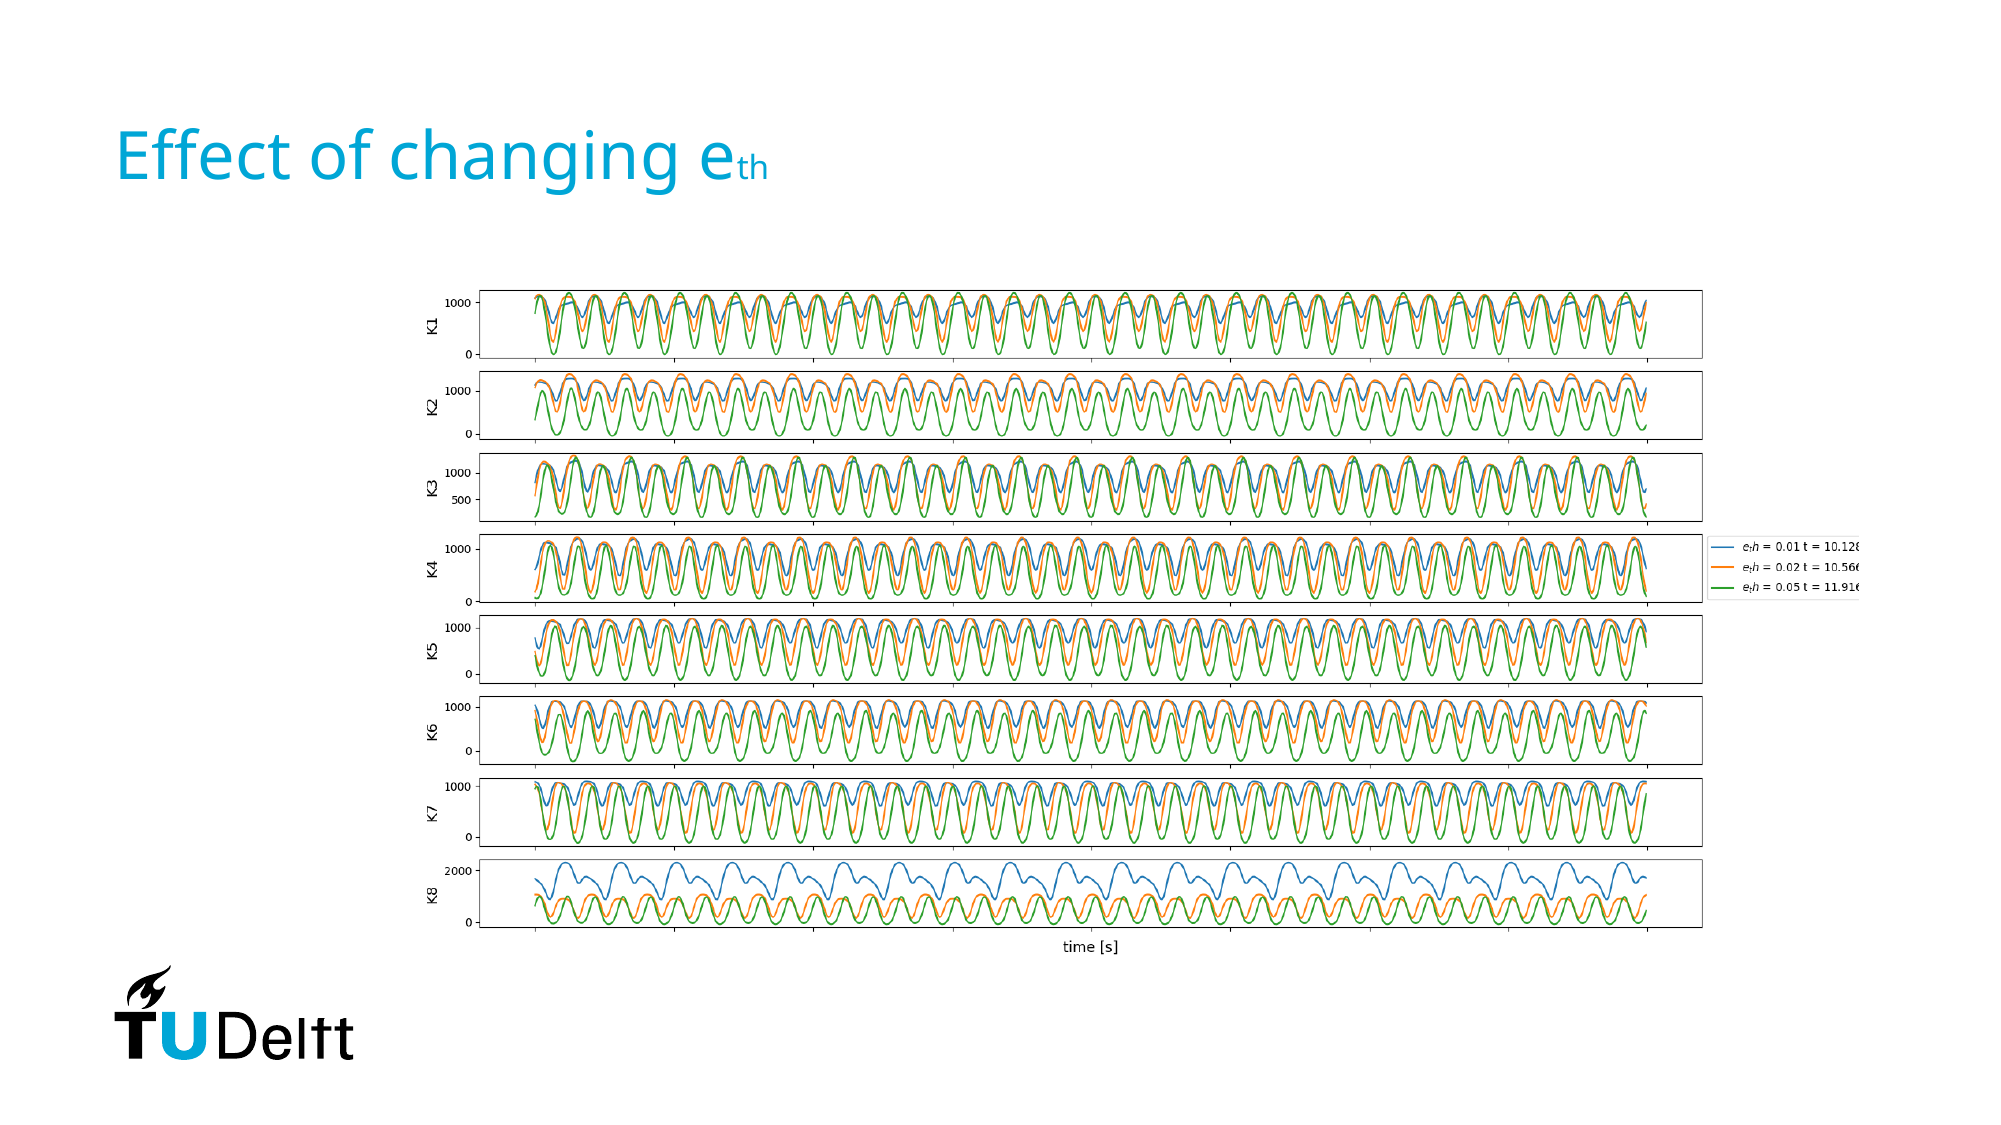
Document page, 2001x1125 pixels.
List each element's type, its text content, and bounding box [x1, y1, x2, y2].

picture [282, 190, 1861, 1018]
title Effect of changing eth [114, 121, 1883, 203]
